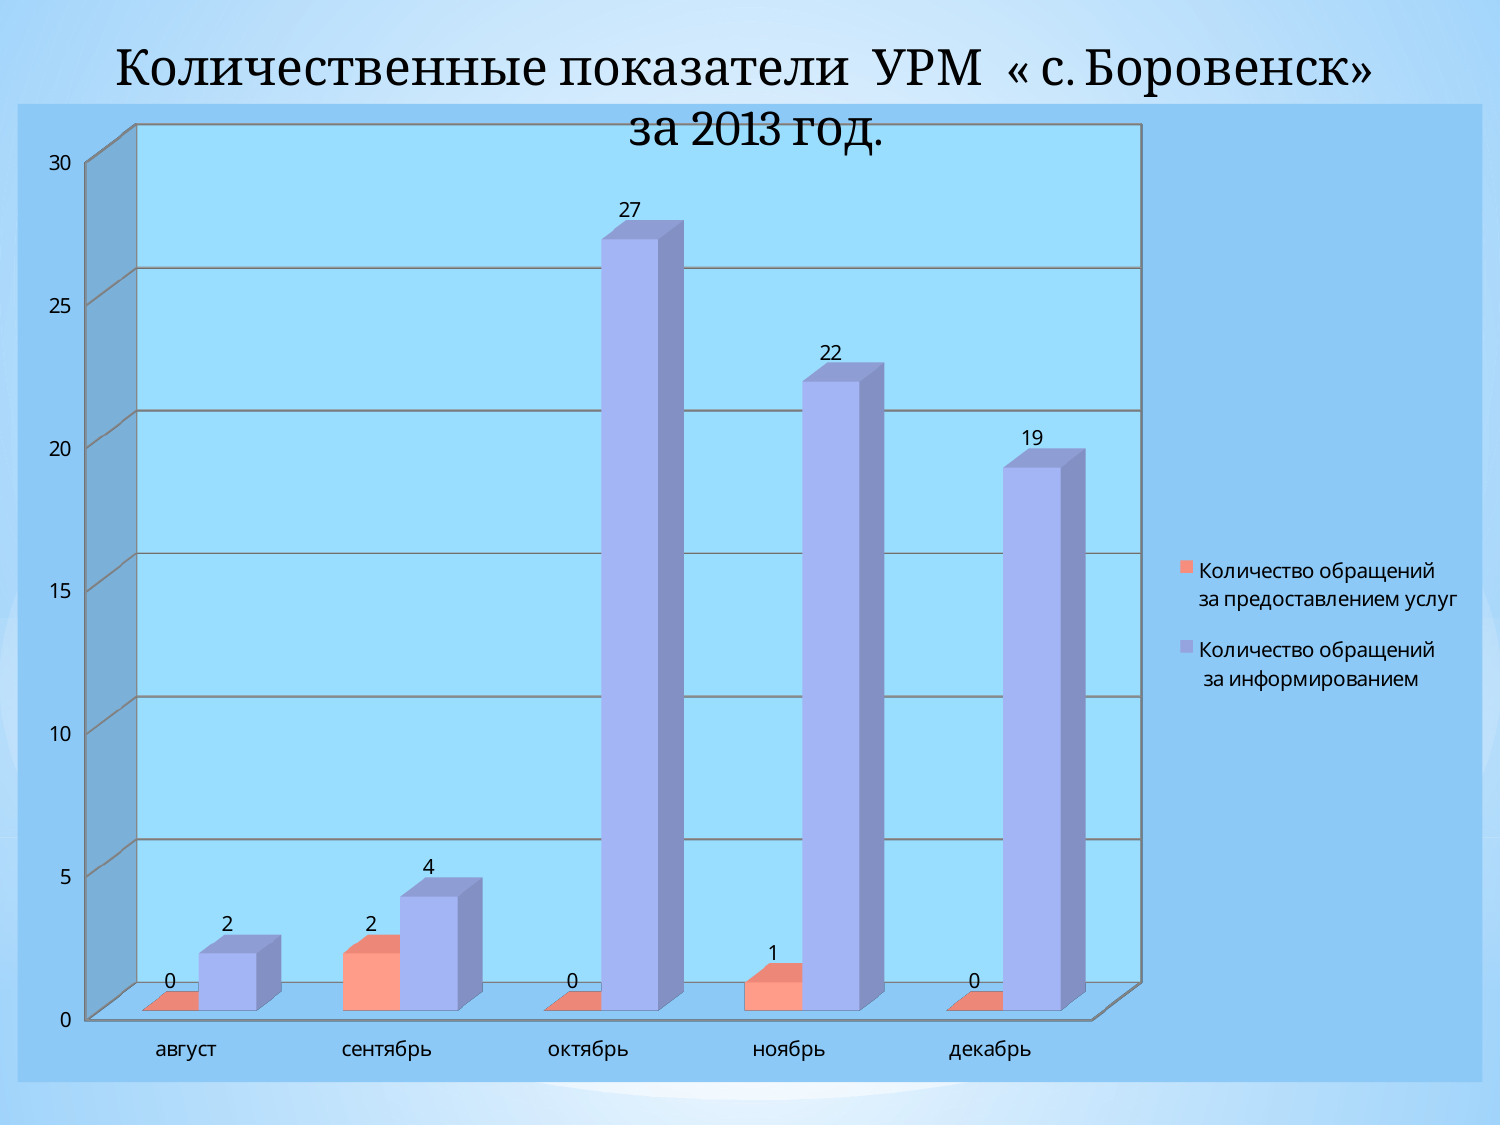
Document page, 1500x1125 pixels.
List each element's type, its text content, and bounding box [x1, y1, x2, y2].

chart [17, 103, 1483, 1083]
text_box Количественные показатели УРМ « с. Боровенск» за 2013 год. [29, 28, 1483, 103]
